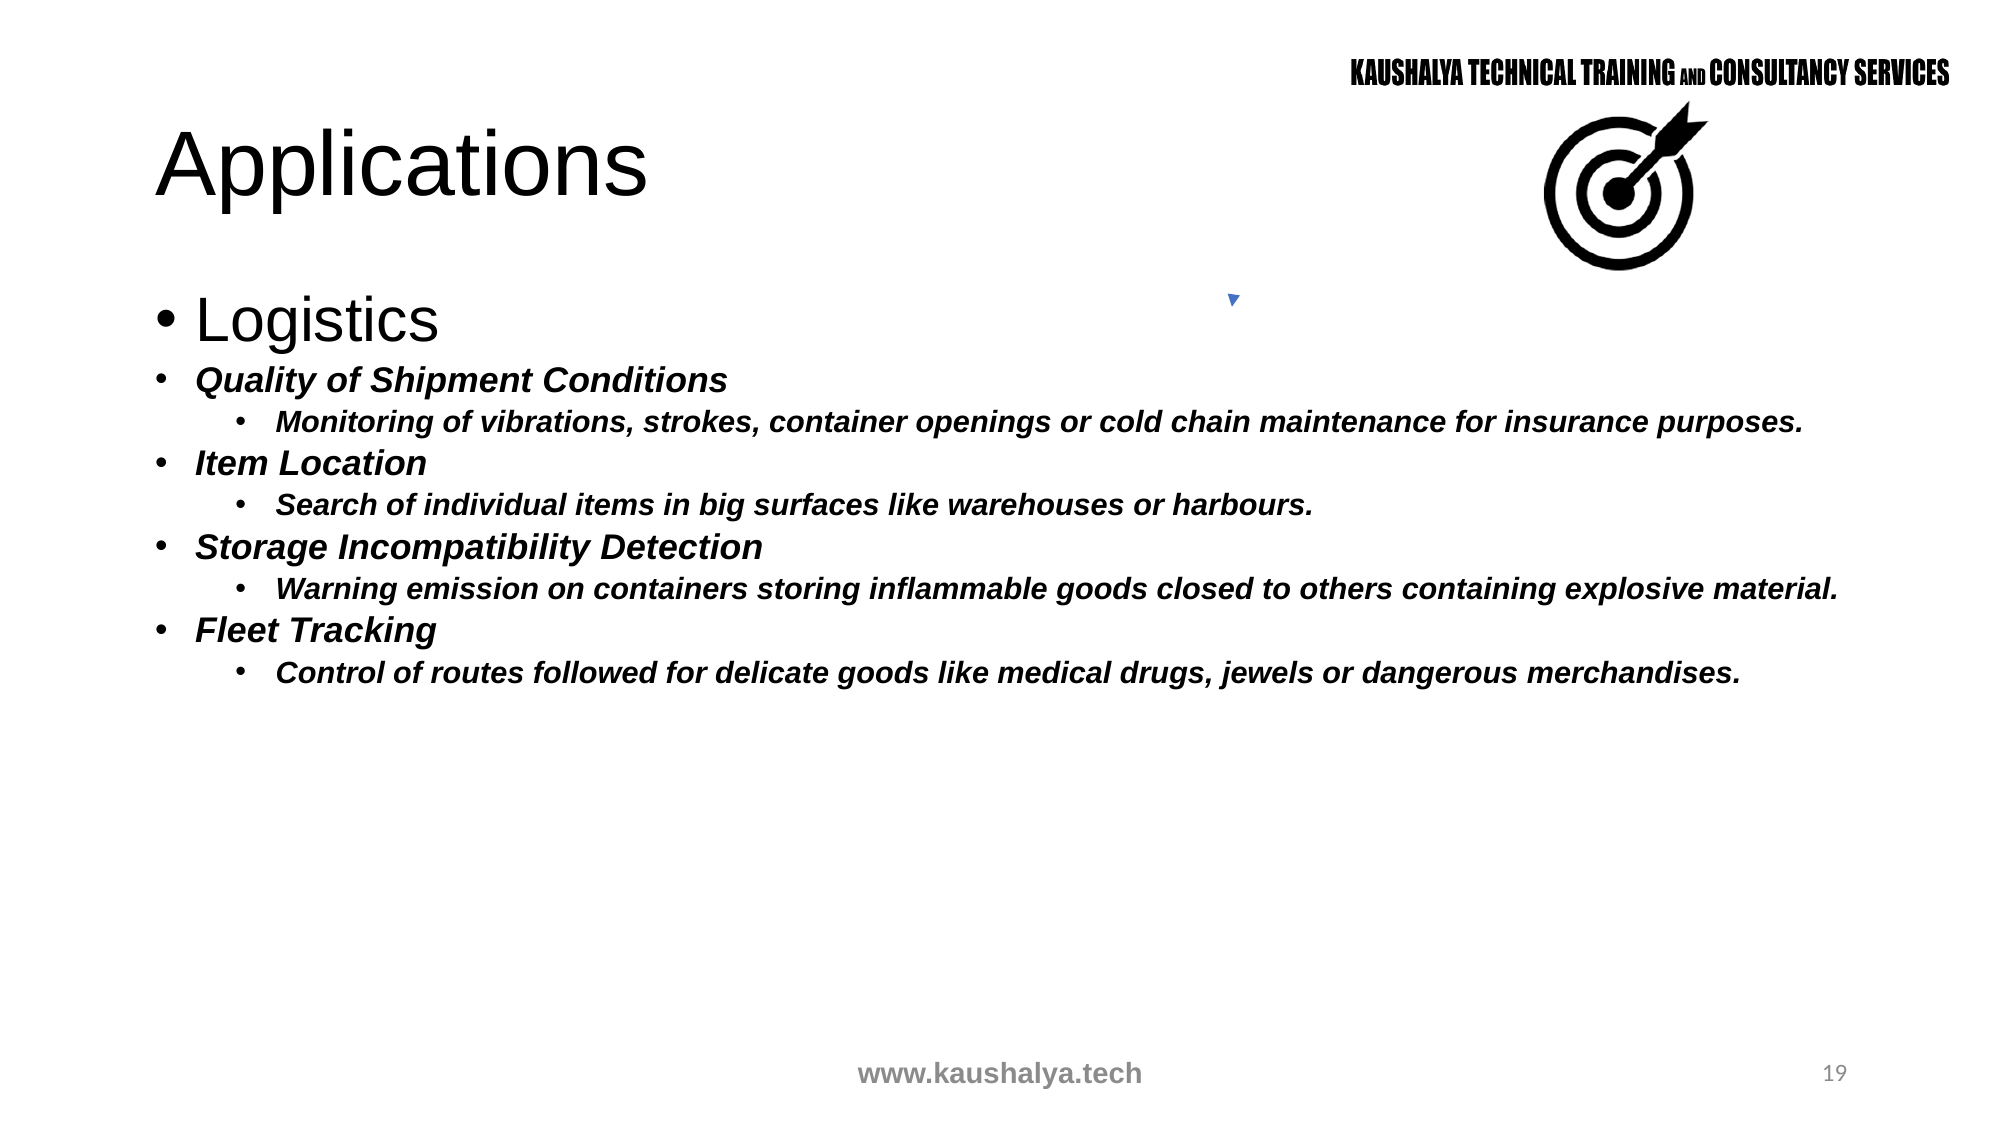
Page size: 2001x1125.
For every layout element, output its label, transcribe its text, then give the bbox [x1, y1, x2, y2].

picture [1320, 33, 1976, 280]
title Applications [140, 53, 1320, 278]
footer www.kaushalya.tech [663, 1041, 1338, 1103]
list Logistics Quality of Shipment Conditions Monitoring of vibrations, strokes, container openings or cold chain maintenance for insurance purposes. Item Location Search of individual items in big surfaces like warehouses or harbours. Storage Incompatibility Detection Warning emission on containers storing inflammable goods closed to others containing explosive material. Fleet Tracking Control of routes followed for delicate goods like medical drugs, jewels or dangerous merchandises. [140, 280, 1863, 1014]
slide_number 19 [1413, 1041, 1863, 1103]
